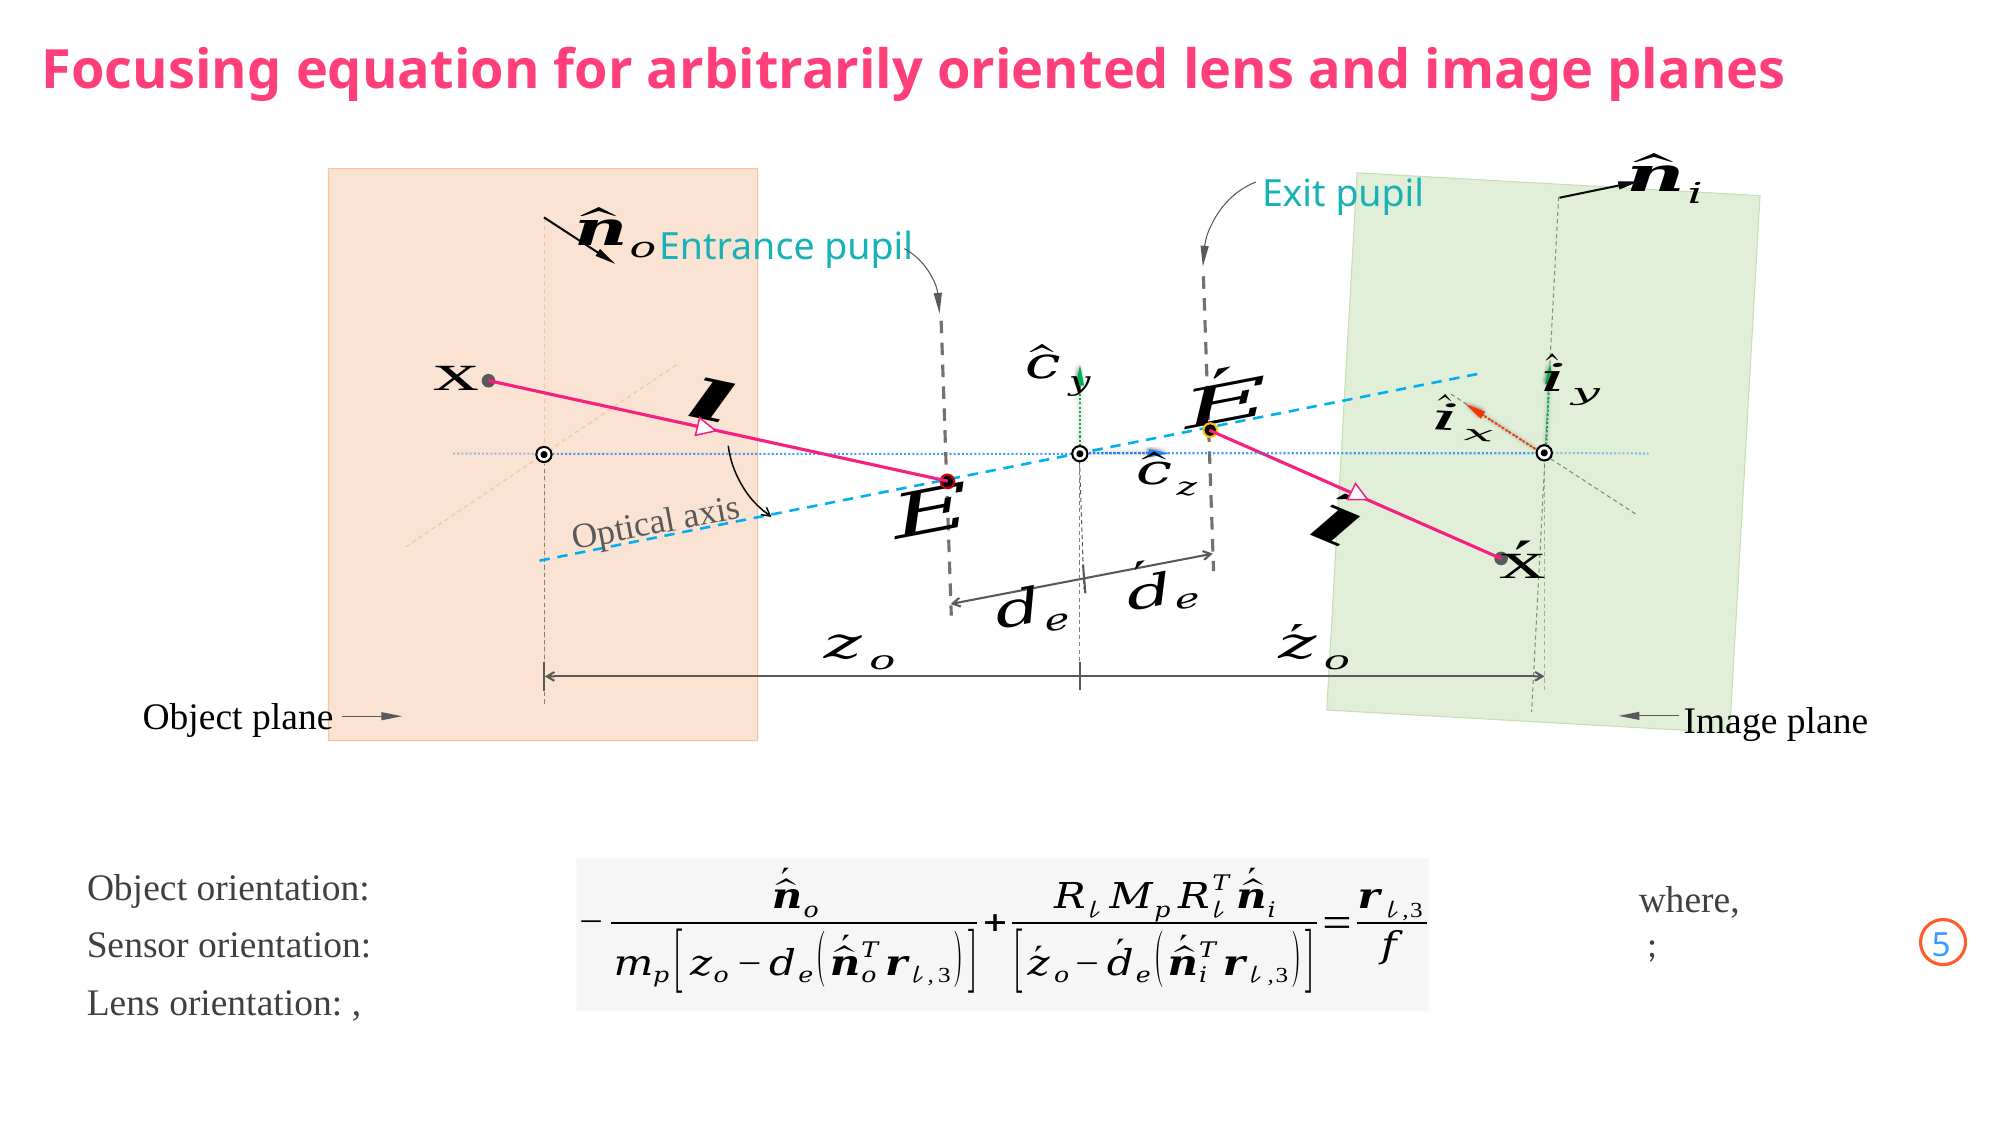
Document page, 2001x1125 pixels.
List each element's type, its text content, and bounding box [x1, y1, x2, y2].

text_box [72, 855, 500, 1034]
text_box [1917, 916, 1966, 972]
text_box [127, 149, 1885, 750]
text_box Focusing equation for arbitrarily oriented lens and image planes [26, 27, 1905, 108]
text_box [576, 858, 1430, 1012]
